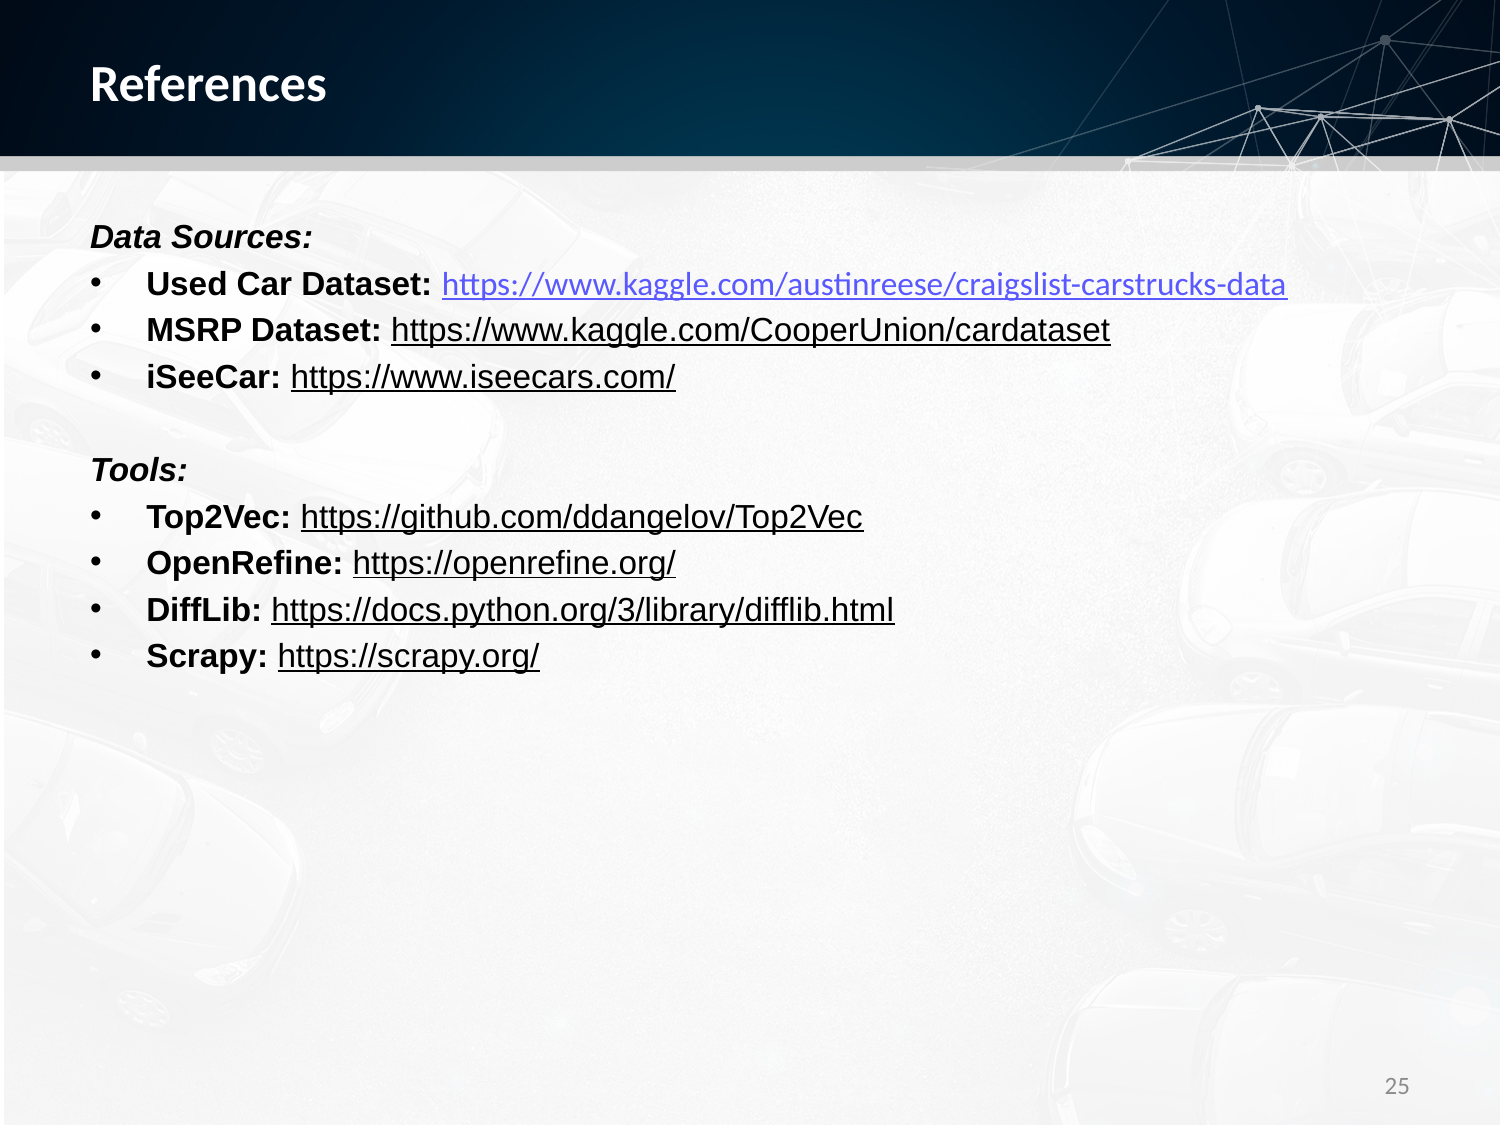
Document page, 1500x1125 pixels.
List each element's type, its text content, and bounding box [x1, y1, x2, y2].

title References [75, 14, 1444, 146]
picture [0, 0, 1500, 1125]
list Data Sources: Used Car Dataset: https://www.kaggle.com/austinreese/craigslist-carstrucks-data MSRP Dataset: https://www.kaggle.com/CooperUnion/cardataset iSeeCar: https://www.iseecars.com/ Tools: Top2Vec: https://github.com/ddangelov/Top2Vec OpenRefine: https://openrefine.org/ DiffLib: https://docs.python.org/3/library/difflib.html Scrapy: https://scrapy.org/ [75, 208, 1444, 1009]
slide_number 25 [1074, 1066, 1425, 1103]
